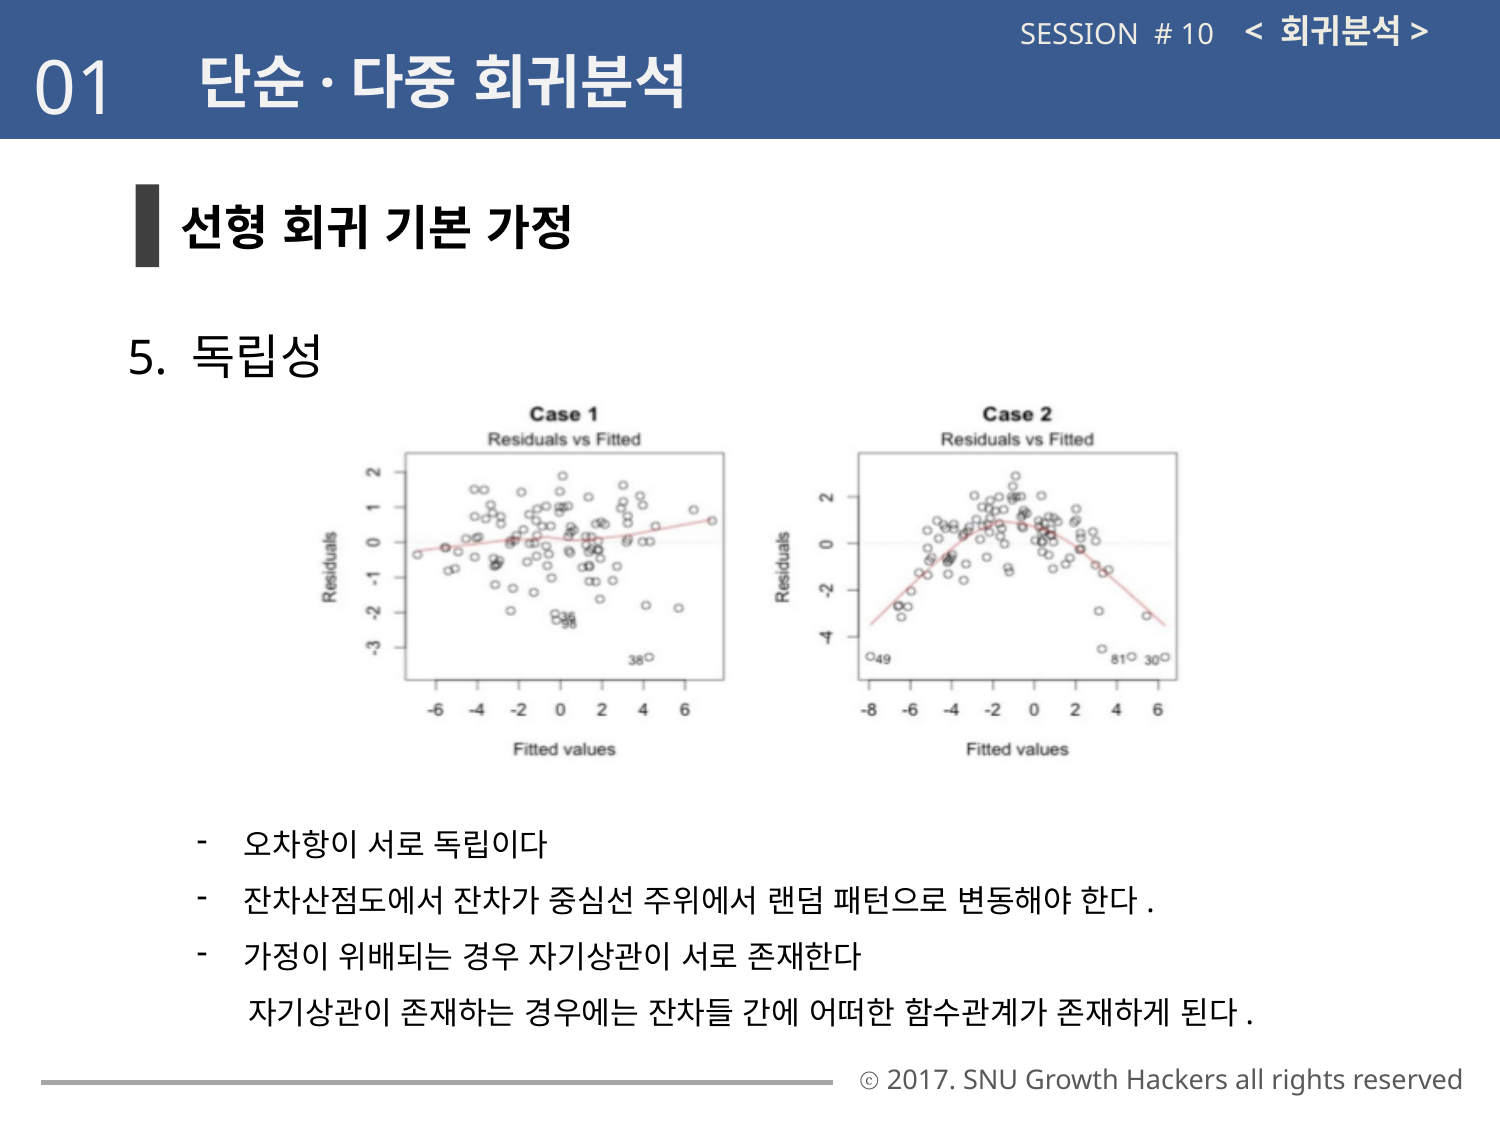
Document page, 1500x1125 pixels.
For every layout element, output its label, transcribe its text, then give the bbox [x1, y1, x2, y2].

text_box [134, 182, 161, 269]
text_box 단순·다중 회귀분석 [183, 37, 703, 123]
text_box 오차항이 서로 독립이다 잔차산점도에서 잔차가 중심선 주위에서 랜덤 패턴으로 변동해야 한다. 가정이 위배되는 경우 자기상관이 서로 존재한다 자기상관이 존재하는 경우에는 잔차들 간에 어떠한 함수관계가 존재하게 된다. [107, 798, 1500, 1039]
text_box ⓒ 2017. SNU Growth Hackers all rights reserved [844, 1055, 1495, 1103]
text_box 01 [18, 32, 135, 138]
text_box 5. 독립성 [112, 290, 727, 392]
text_box 선형 회귀 기본 가정 [166, 190, 1235, 263]
picture [317, 392, 1183, 763]
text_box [986, 2, 1440, 59]
text_box [0, 0, 1500, 139]
